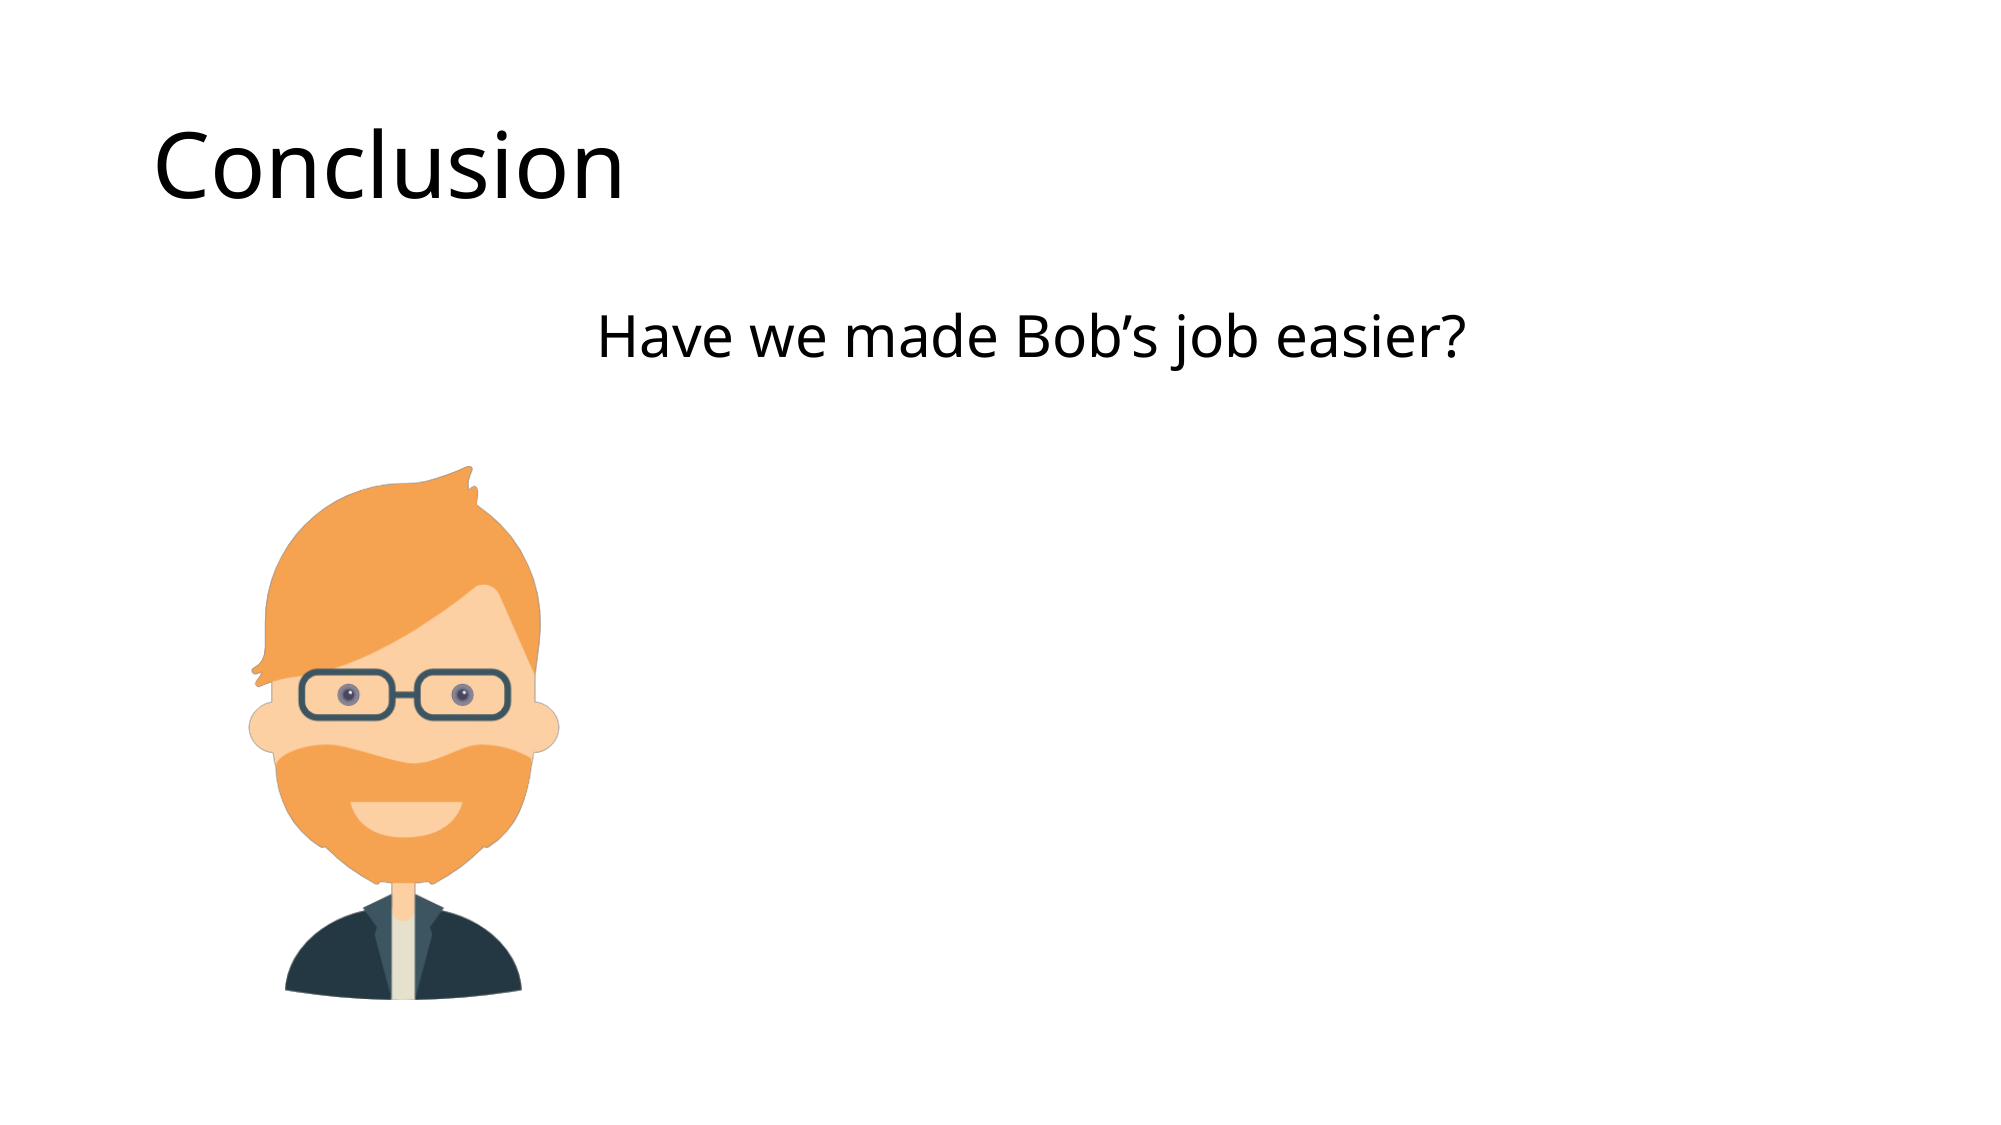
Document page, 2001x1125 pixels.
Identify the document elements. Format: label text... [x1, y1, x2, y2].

list Have we made Bob’s job easier? [581, 299, 1863, 1014]
title Conclusion [137, 59, 1863, 278]
picture [137, 466, 671, 1000]
